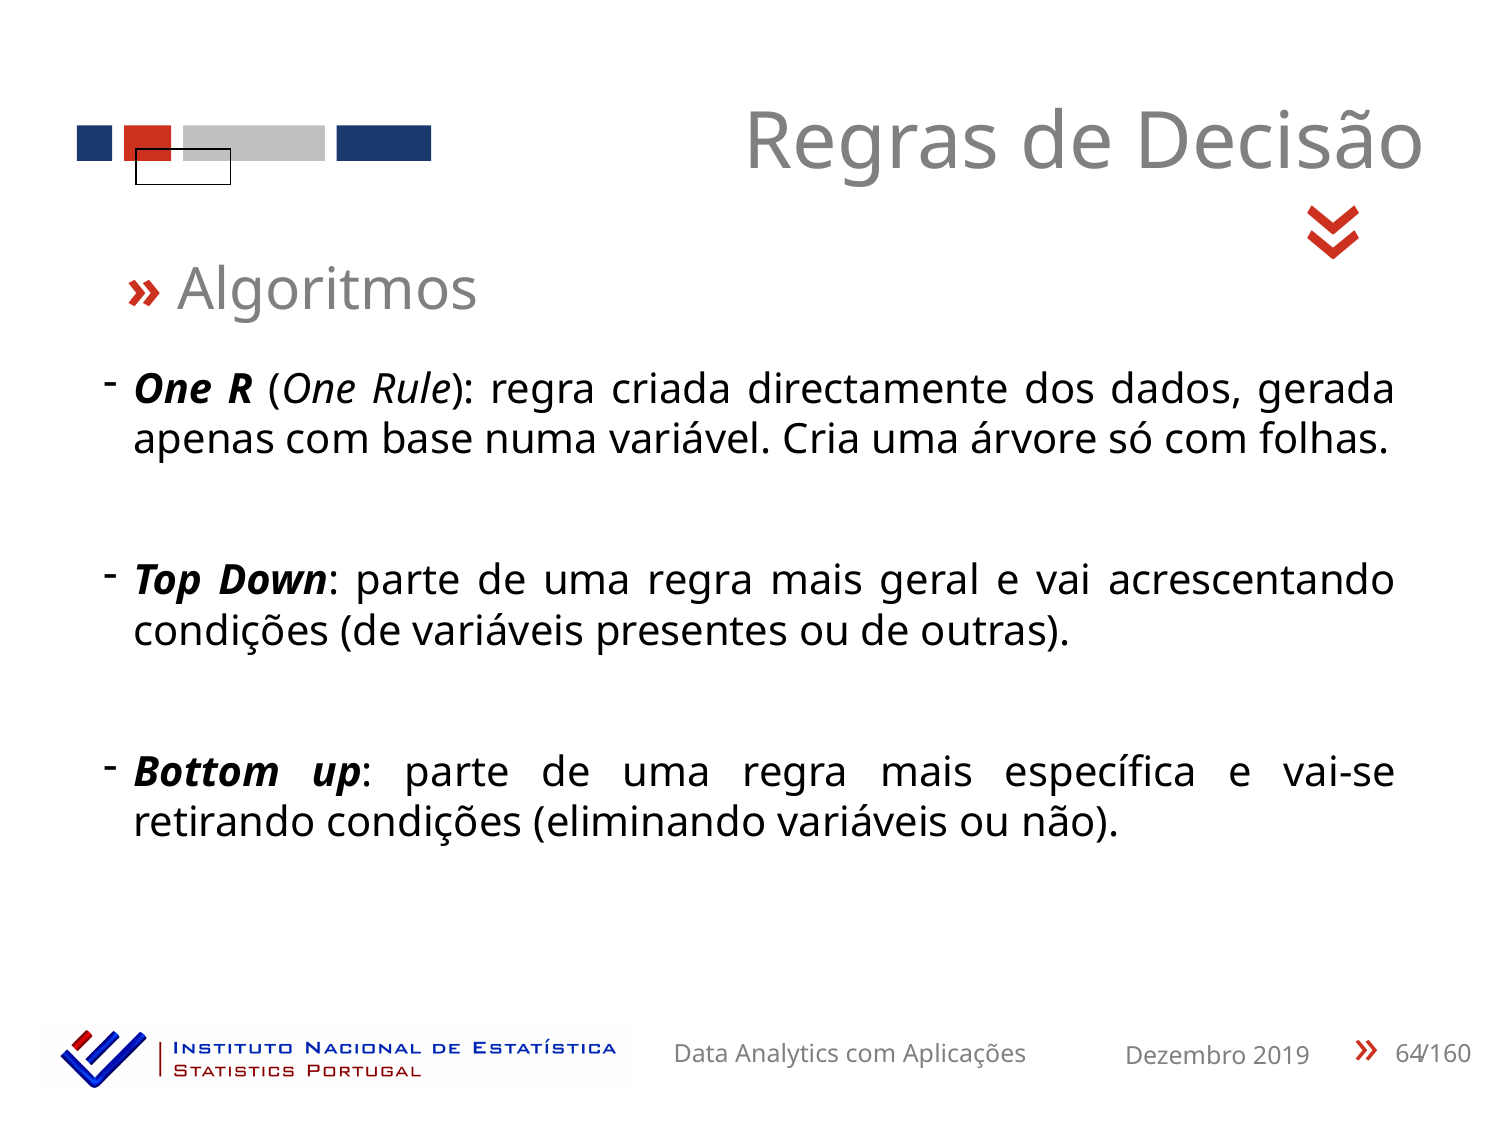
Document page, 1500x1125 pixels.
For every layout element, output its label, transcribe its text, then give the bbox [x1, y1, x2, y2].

text_box 64 [1380, 1029, 1447, 1075]
text_box « [1234, 196, 1400, 280]
text_box One R (One Rule): regra criada directamente dos dados, gerada apenas com base numa variável. Cria uma árvore só com folhas. Top Down: parte de uma regra mais geral e vai acrescentando condições (de variáveis presentes ou de outras). Bottom up: parte de uma regra mais específica e vai-se retirando condições (eliminando variáveis ou não). [88, 354, 1412, 924]
picture [41, 1023, 638, 1093]
text_box » Algoritmos [111, 243, 1436, 329]
text_box Regras de Decisão [478, 66, 1441, 207]
